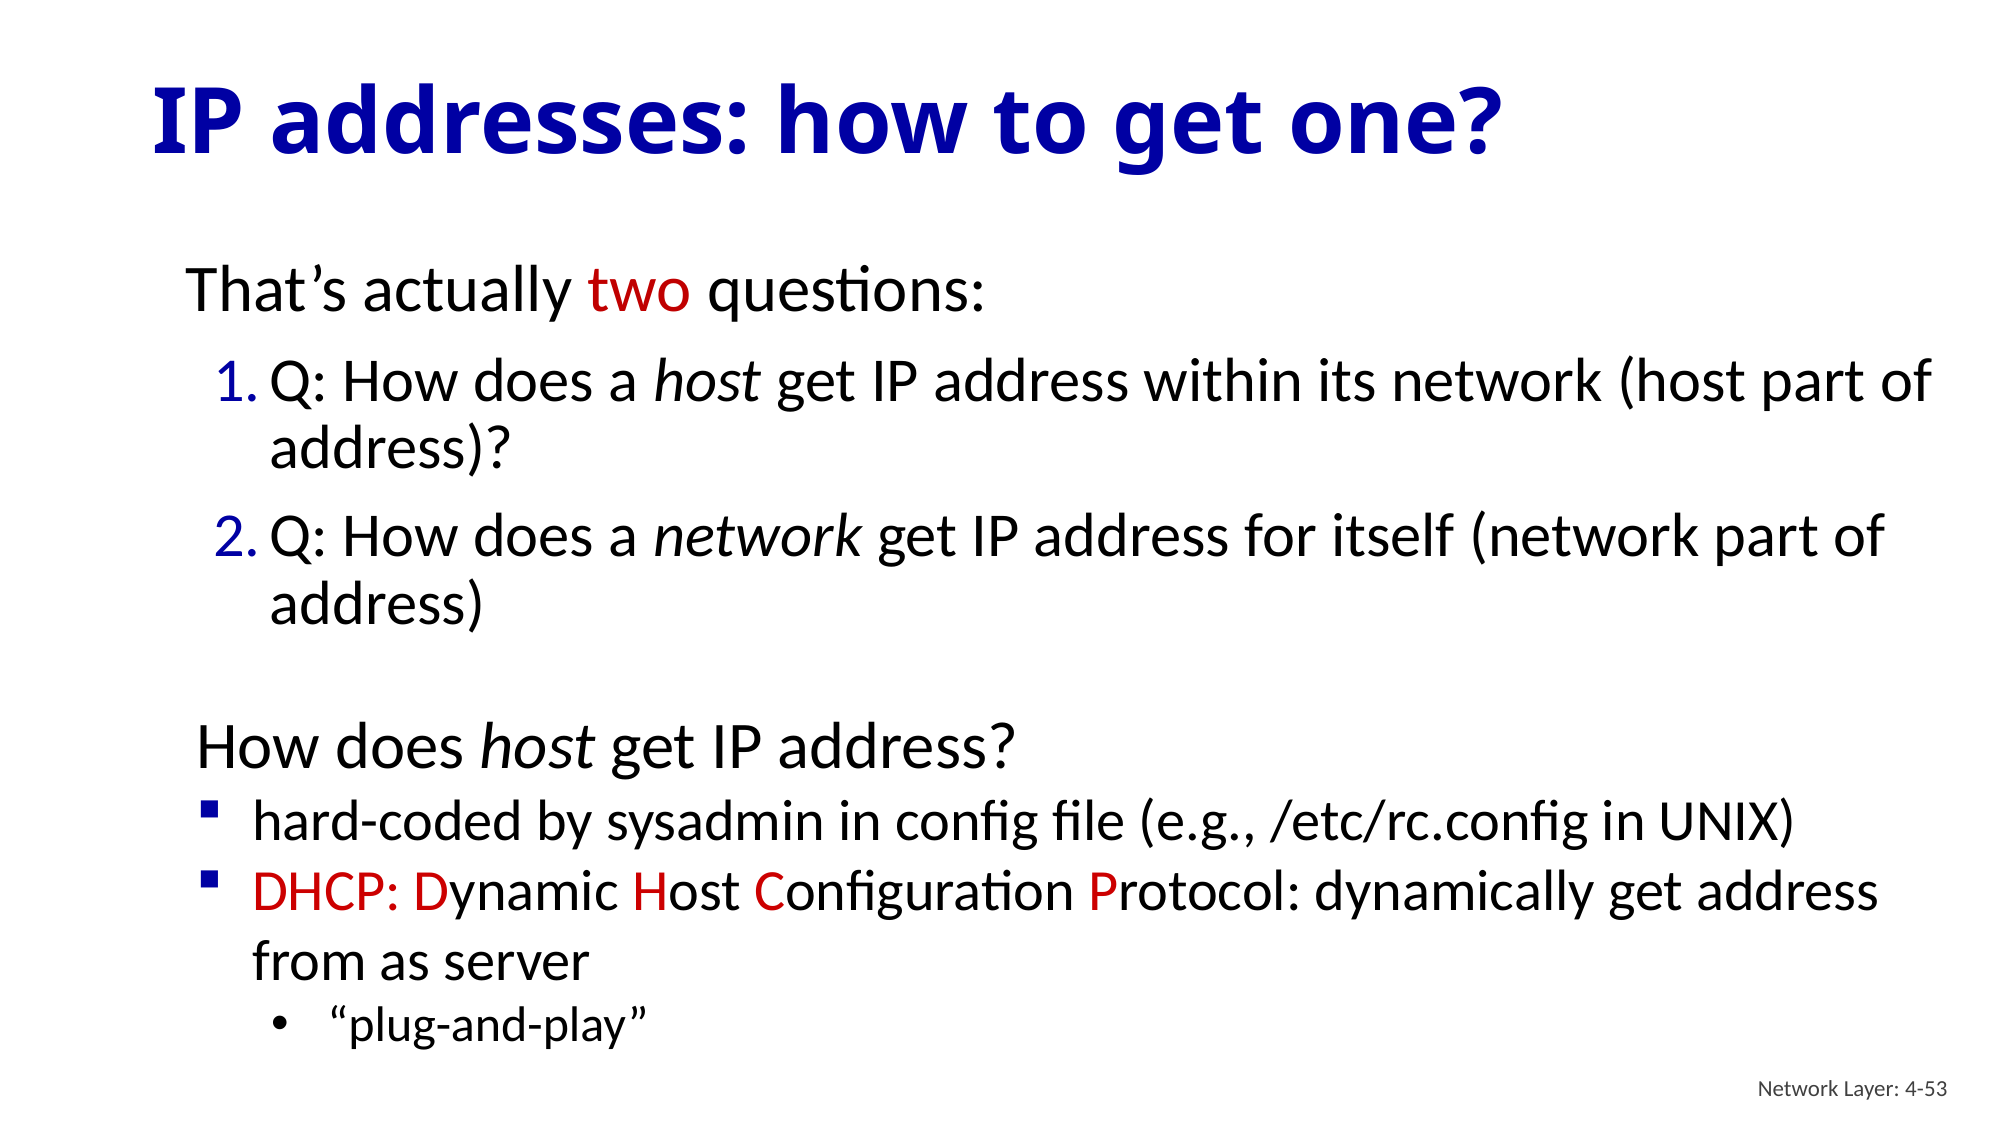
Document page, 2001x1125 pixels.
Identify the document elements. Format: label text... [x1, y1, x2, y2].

text_box How does host get IP address? hard-coded by sysadmin in config file (e.g., /etc/rc.config in UNIX) DHCP: Dynamic Host Configuration Protocol: dynamically get address from as server “plug-and-play” [181, 694, 1909, 1060]
text_box IP addresses: how to get one? [137, 50, 1863, 198]
text_box Network Layer: 4-<number> [1512, 1056, 1963, 1117]
text_box That’s actually two questions: Q: How does a host get IP address within its network (host part of address)? Q: How does a network get IP address for itself (network part of address) [149, 246, 1970, 686]
